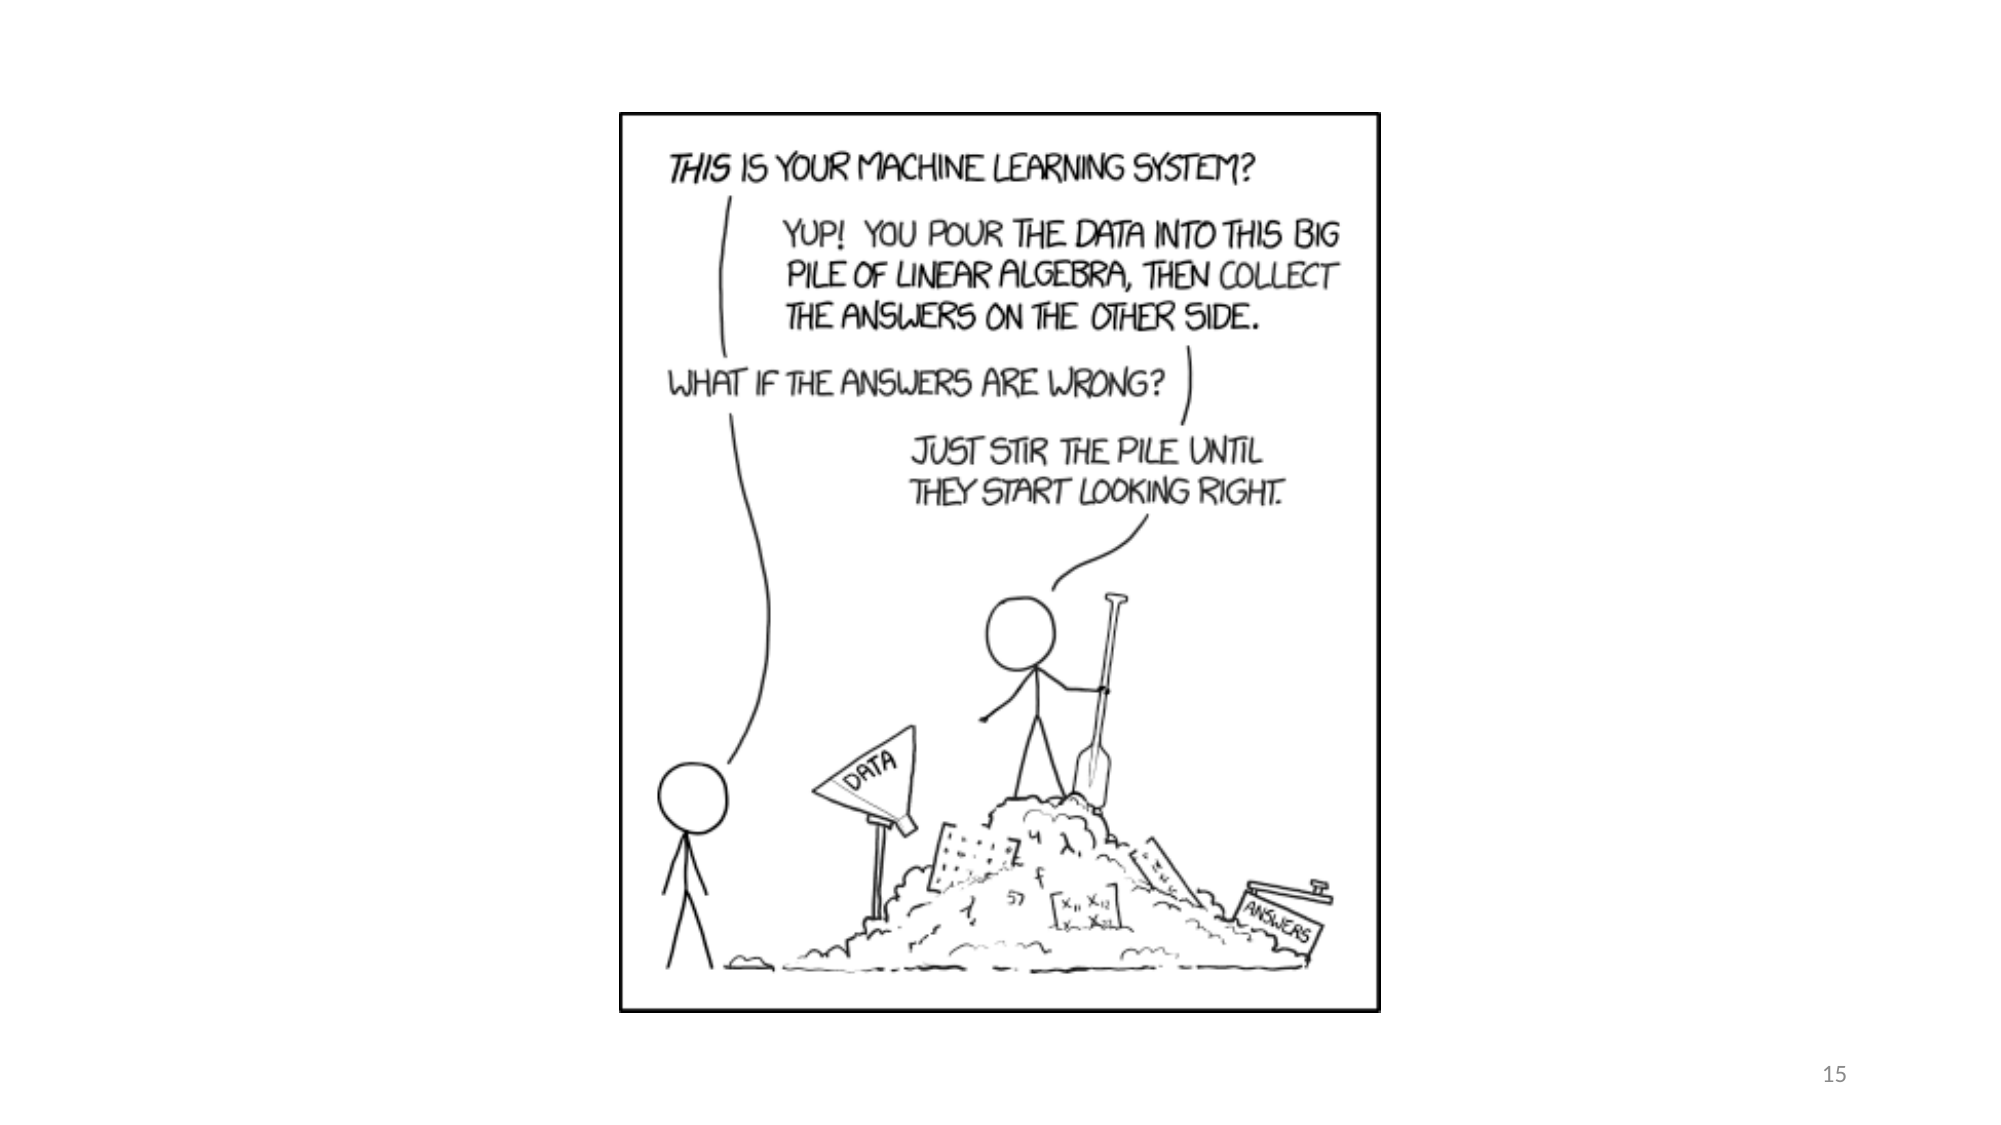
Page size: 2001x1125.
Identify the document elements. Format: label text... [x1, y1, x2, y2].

picture [619, 112, 1381, 1013]
slide_number 15 [1412, 1042, 1863, 1103]
